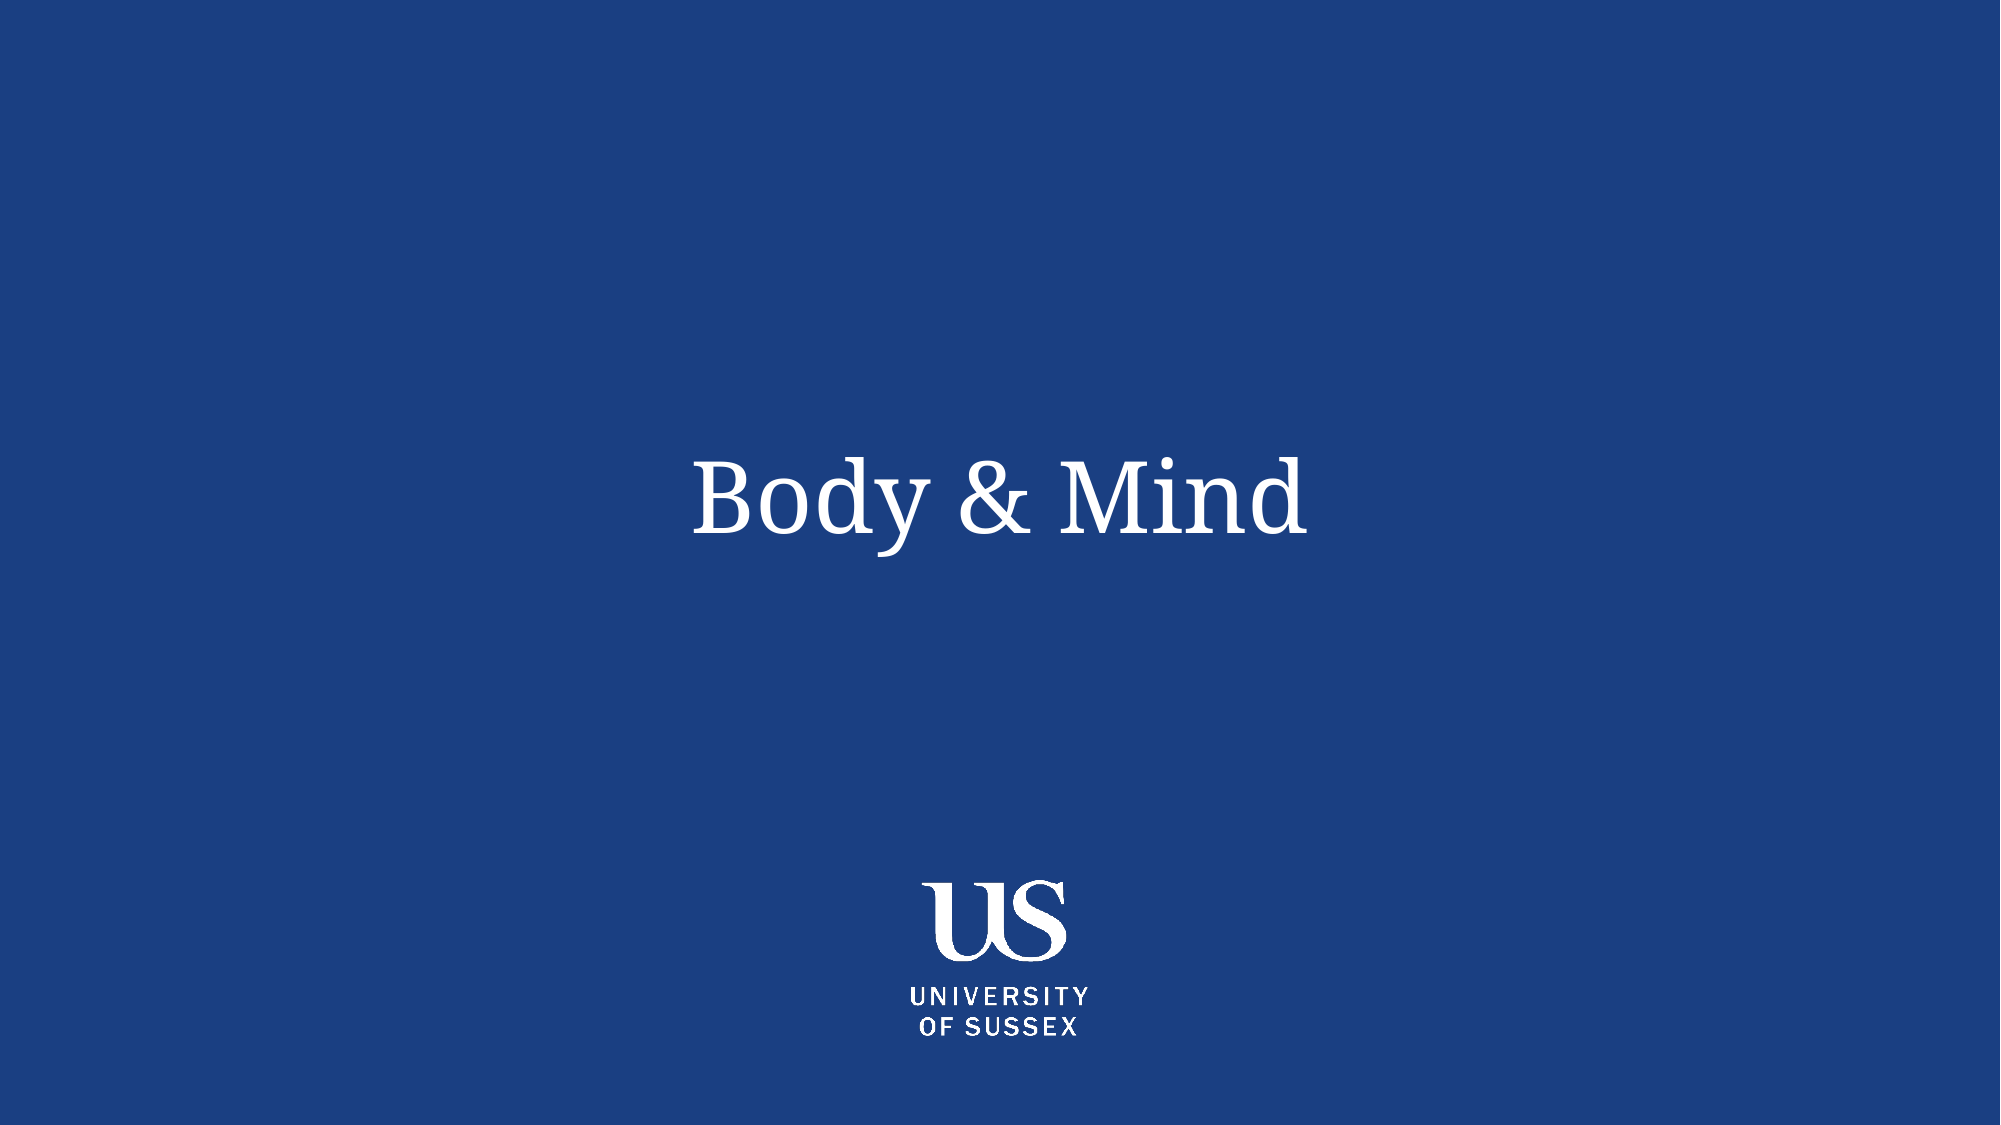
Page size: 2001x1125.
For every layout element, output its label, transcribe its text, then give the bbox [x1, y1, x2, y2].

title Body & Mind [249, 165, 1750, 563]
picture [911, 880, 1088, 1036]
